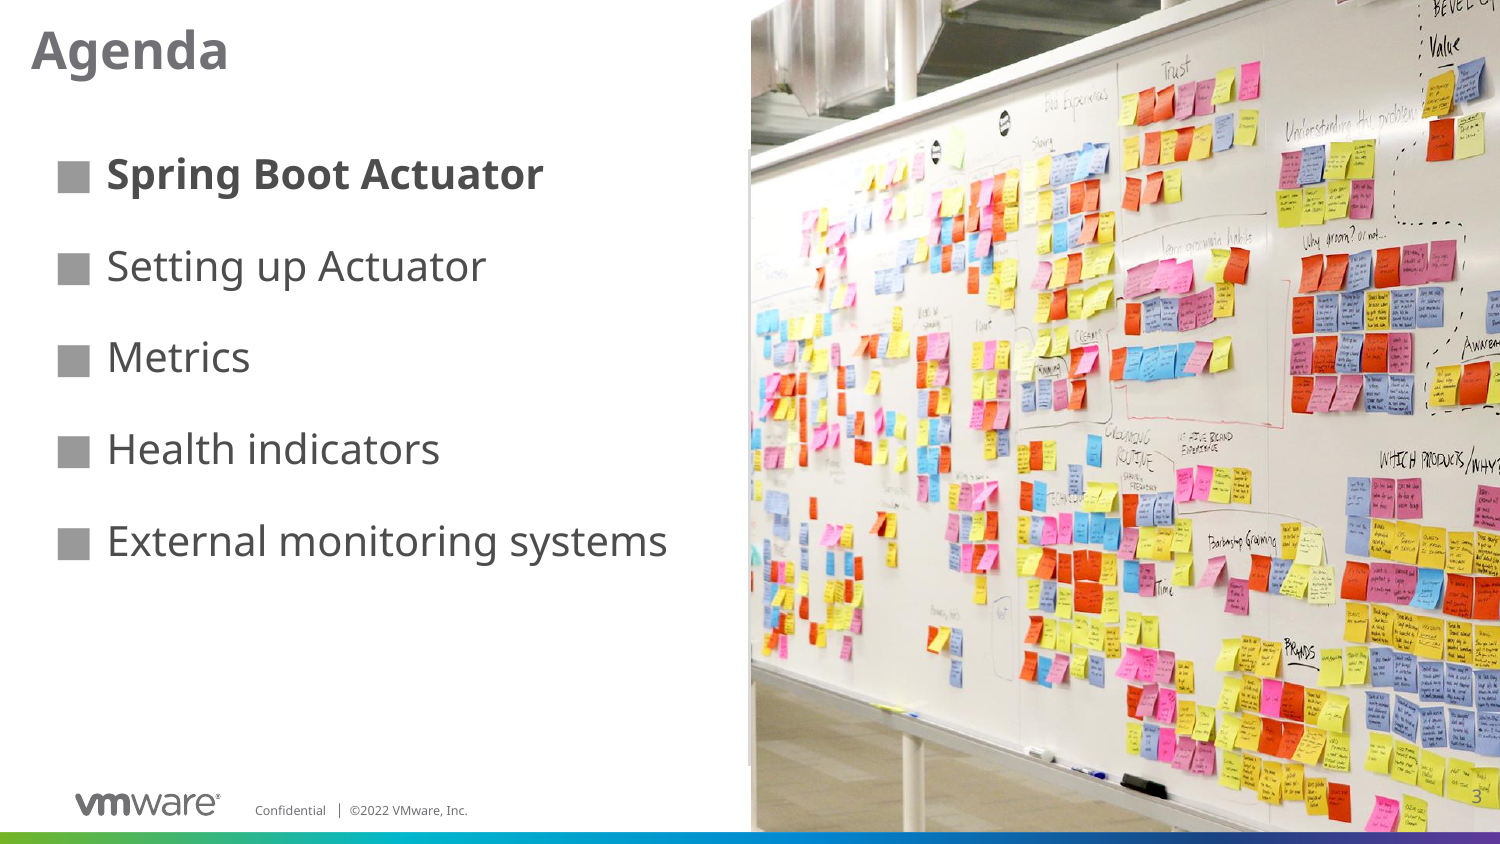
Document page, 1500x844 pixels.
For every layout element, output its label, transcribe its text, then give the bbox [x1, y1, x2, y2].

picture [0, 832, 538, 844]
list Spring Boot Actuator Setting up Actuator Metrics Health indicators External monitoring systems [31, 147, 707, 767]
picture [750, 0, 1500, 844]
title Agenda [31, 24, 745, 90]
